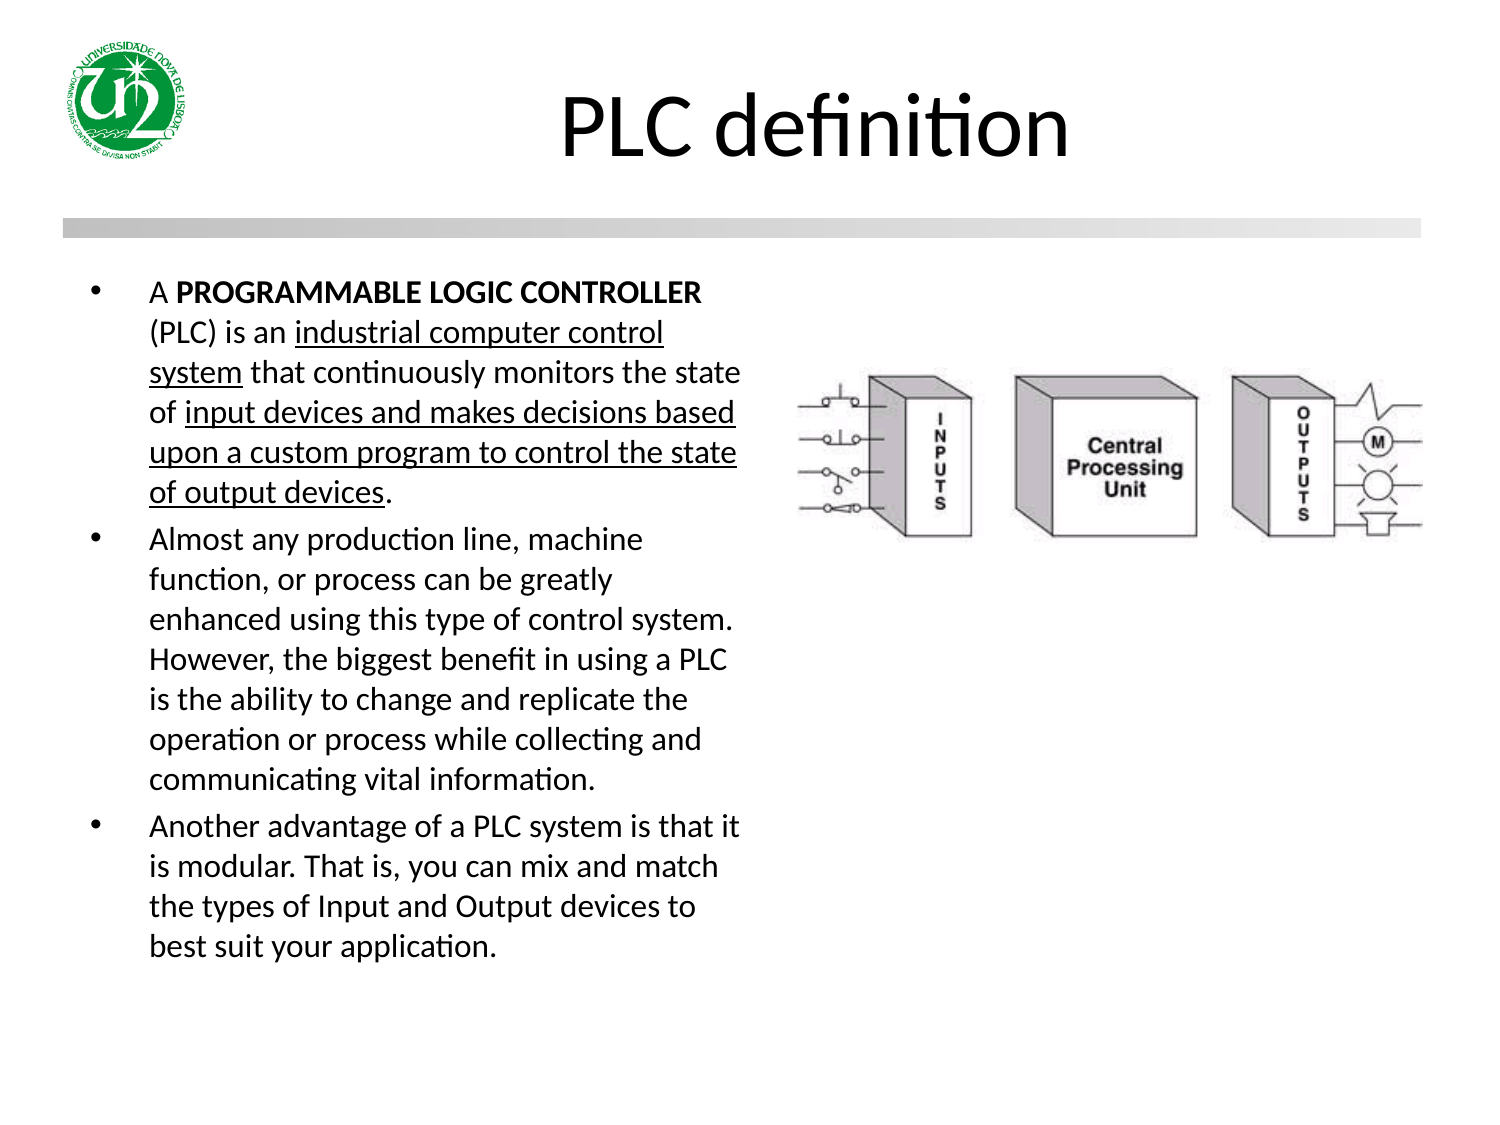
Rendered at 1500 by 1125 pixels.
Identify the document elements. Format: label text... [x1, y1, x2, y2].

picture [64, 39, 185, 160]
list A PROGRAMMABLE LOGIC CONTROLLER (PLC) is an industrial computer control system that continuously monitors the state of input devices and makes decisions based upon a custom program to control the state of output devices. Almost any production line, machine function, or process can be greatly enhanced using this type of control system. However, the biggest benefit in using a PLC is the ability to change and replicate the operation or process while collecting and communicating vital information. Another advantage of a PLC system is that it is modular. That is, you can mix and match the types of Input and Output devices to best suit your application. [75, 262, 762, 1005]
title PLC definition [206, 39, 1425, 201]
picture [796, 367, 1423, 546]
